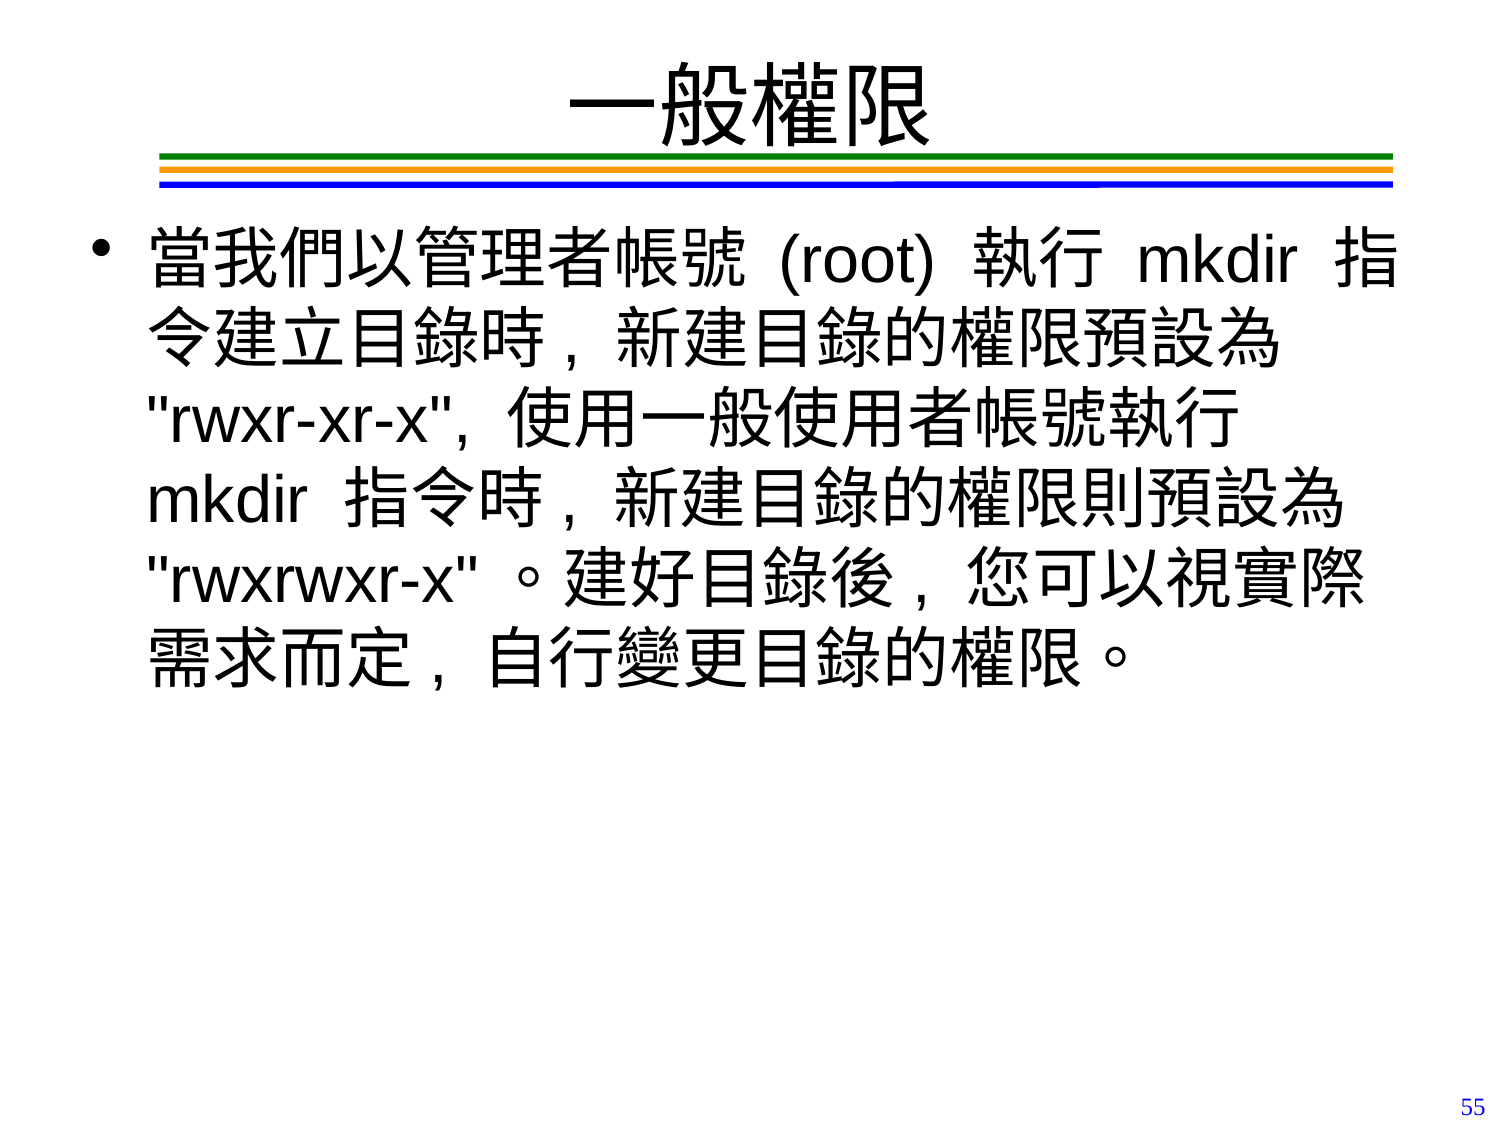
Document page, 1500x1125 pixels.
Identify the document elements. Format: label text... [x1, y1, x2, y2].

slide_number 55 [1150, 1082, 1500, 1119]
list 當我們以管理者帳號 (root) 執行 mkdir 指令建立目錄時, 新建目錄的權限預設為 "rwxr-xr-x", 使用一般使用者帳號執行 mkdir 指令時, 新建目錄的權限則預設為 "rwxrwxr-x"。建好目錄後, 您可以視實際需求而定, 自行變更目錄的權限。 [75, 207, 1425, 1005]
title 一般權限 [75, 45, 1425, 161]
